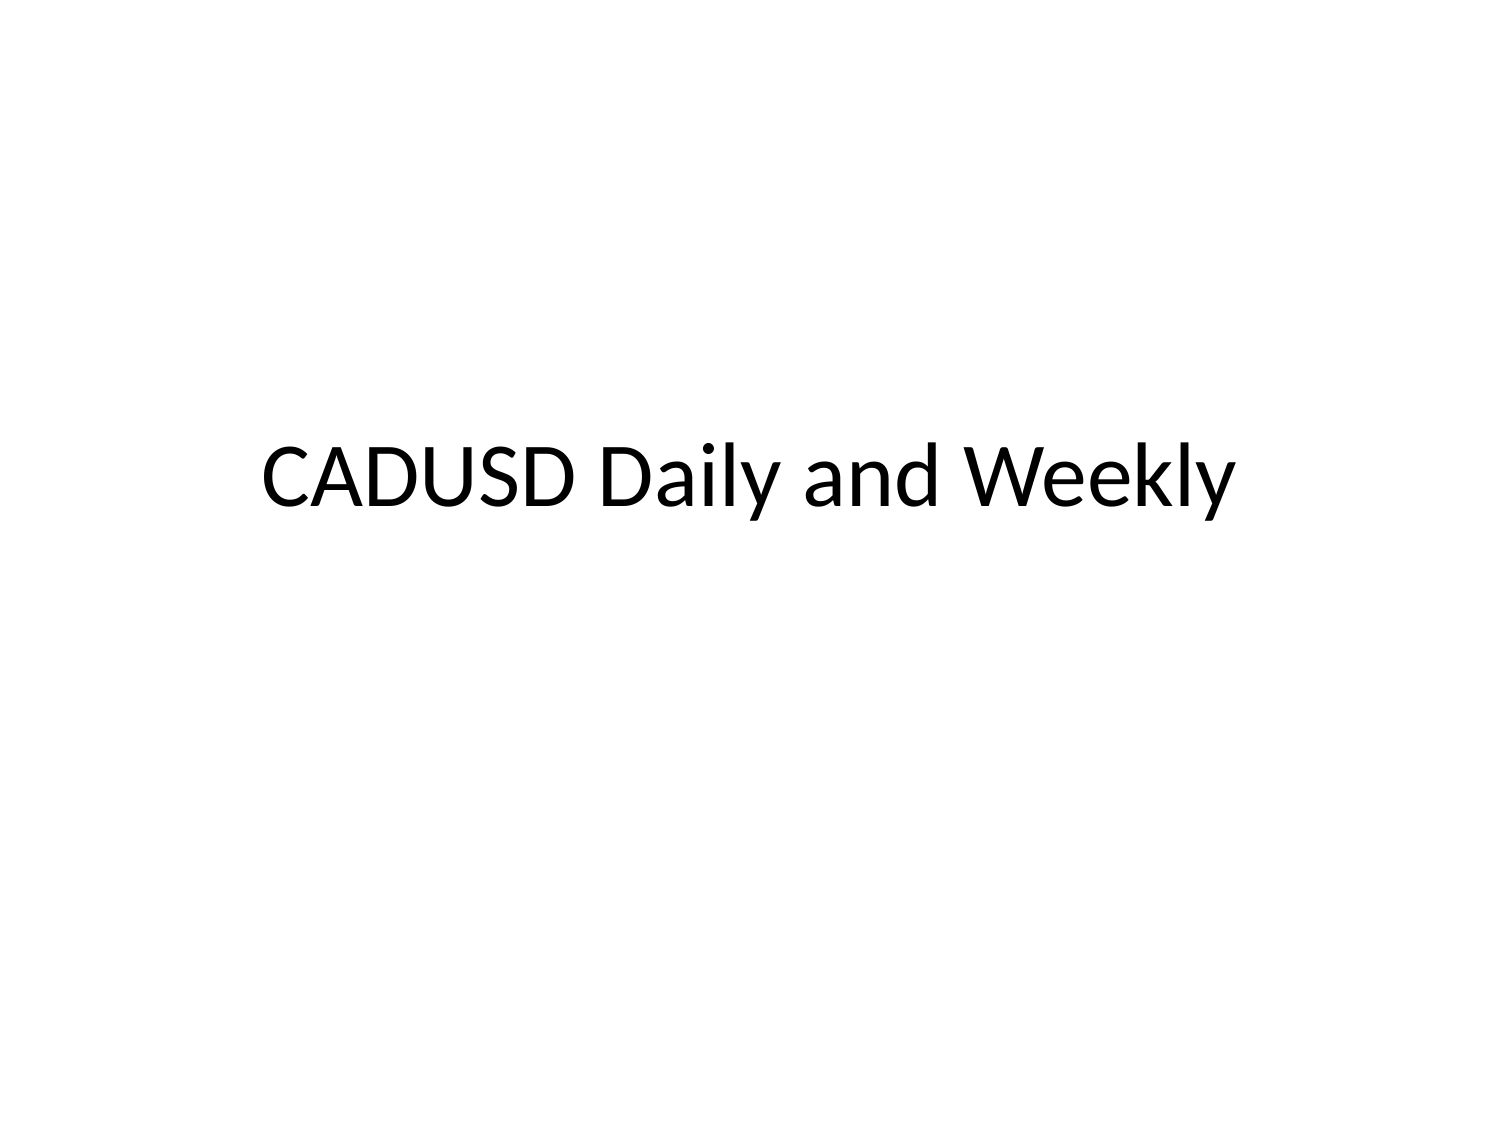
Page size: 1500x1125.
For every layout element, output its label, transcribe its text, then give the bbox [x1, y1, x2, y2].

title CADUSD Daily and Weekly [112, 349, 1388, 591]
